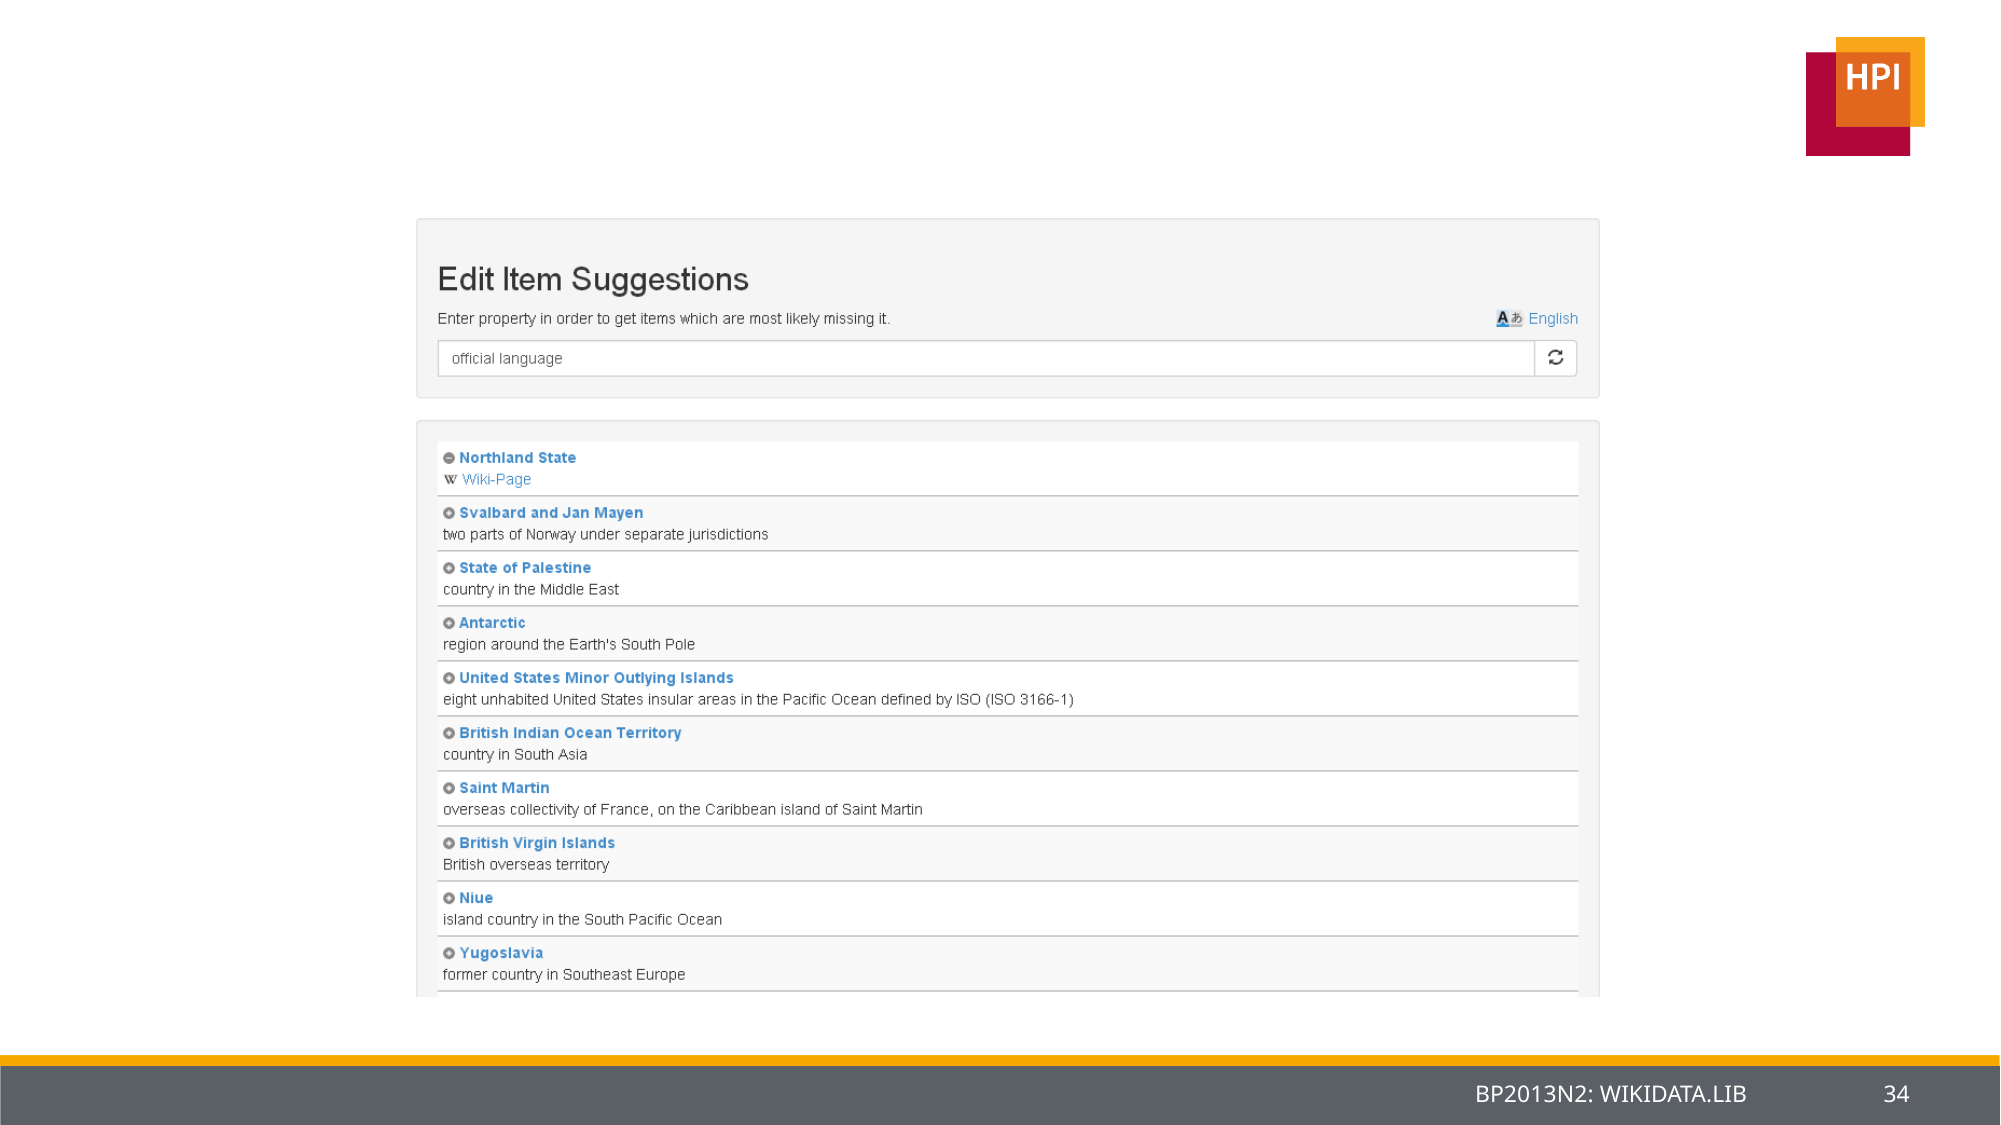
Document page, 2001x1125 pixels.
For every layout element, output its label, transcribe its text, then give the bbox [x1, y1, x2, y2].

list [400, 217, 1600, 997]
footer BP2013N2: WIKIDATA.LIB [238, 1065, 1763, 1125]
slide_number 34 [1768, 1065, 1926, 1125]
picture [1806, 37, 1925, 156]
